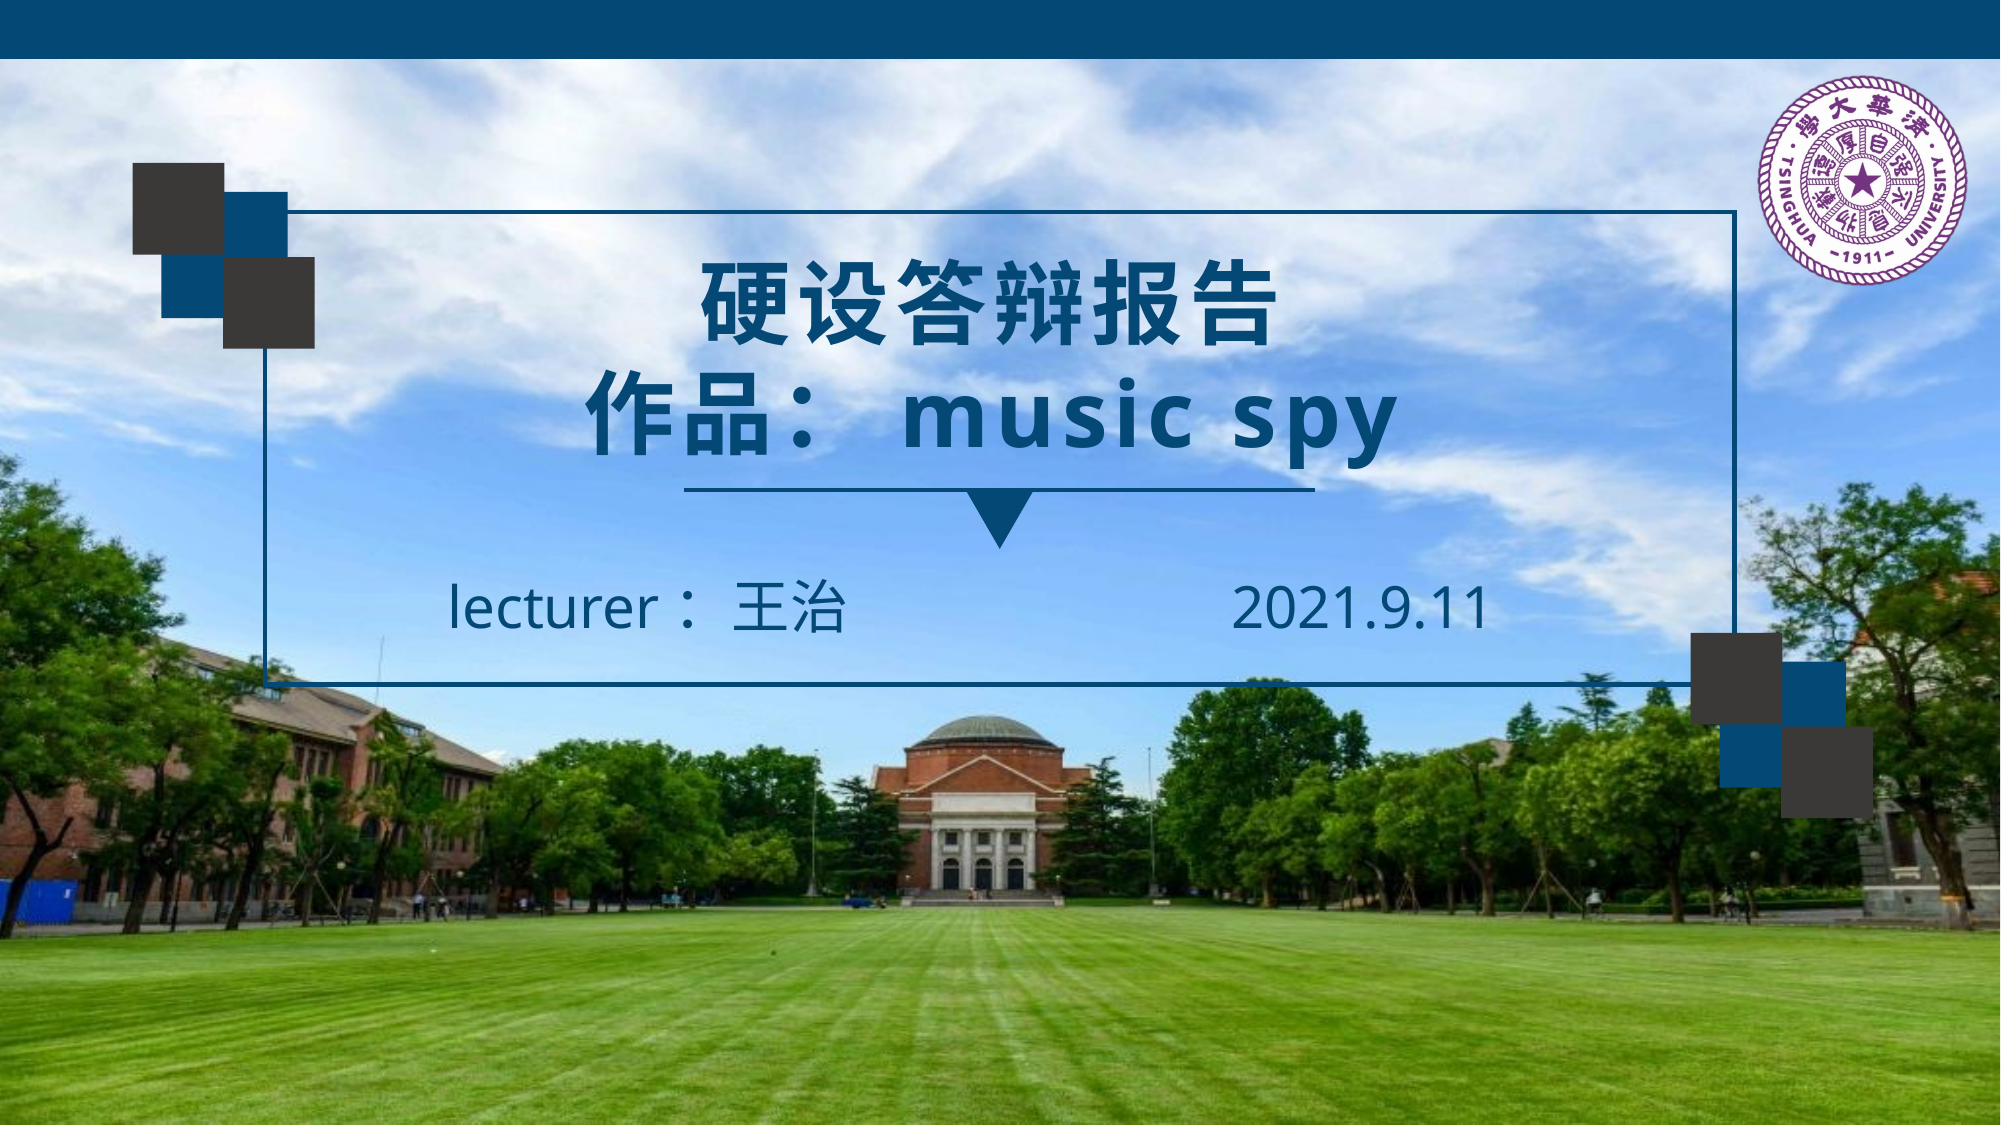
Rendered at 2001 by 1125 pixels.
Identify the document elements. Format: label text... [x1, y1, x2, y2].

text_box 2021.9.11 [1062, 685, 1664, 718]
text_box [1690, 632, 1873, 819]
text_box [684, 489, 1316, 549]
text_box [264, 211, 1736, 685]
text_box [0, 0, 2000, 60]
picture [0, 0, 2001, 1125]
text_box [132, 162, 315, 349]
